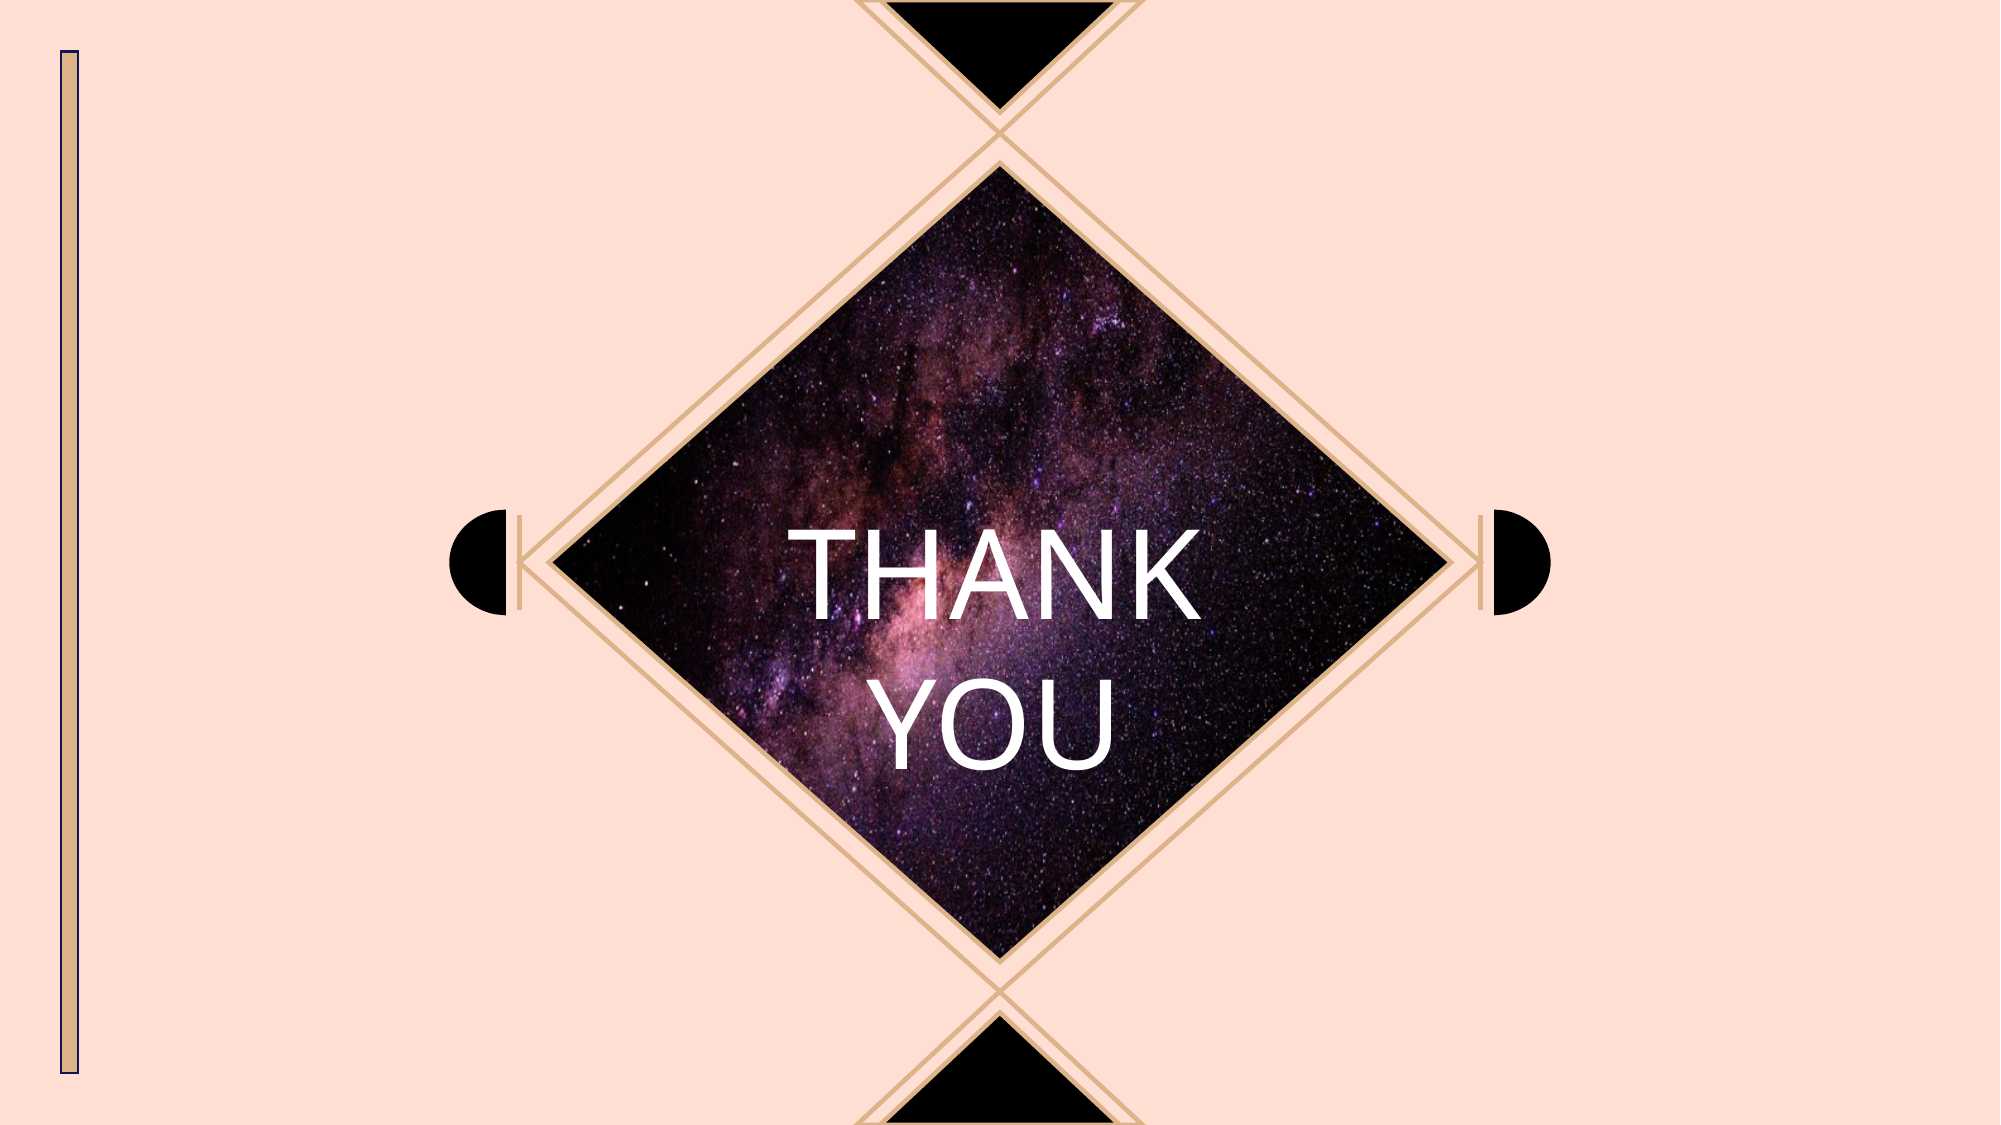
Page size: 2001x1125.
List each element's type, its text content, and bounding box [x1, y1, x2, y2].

text_box [60, 50, 79, 1074]
text_box [1493, 508, 1552, 617]
text_box [855, 990, 1145, 1125]
text_box [786, 802, 1214, 992]
text_box [817, 802, 1183, 964]
text_box [522, 133, 1478, 686]
text_box [855, 0, 1145, 135]
text_box [878, 0, 1122, 114]
text_box THANK YOU [646, 486, 1344, 802]
text_box [878, 1011, 1122, 1125]
text_box [448, 508, 507, 617]
text_box [547, 161, 1453, 659]
